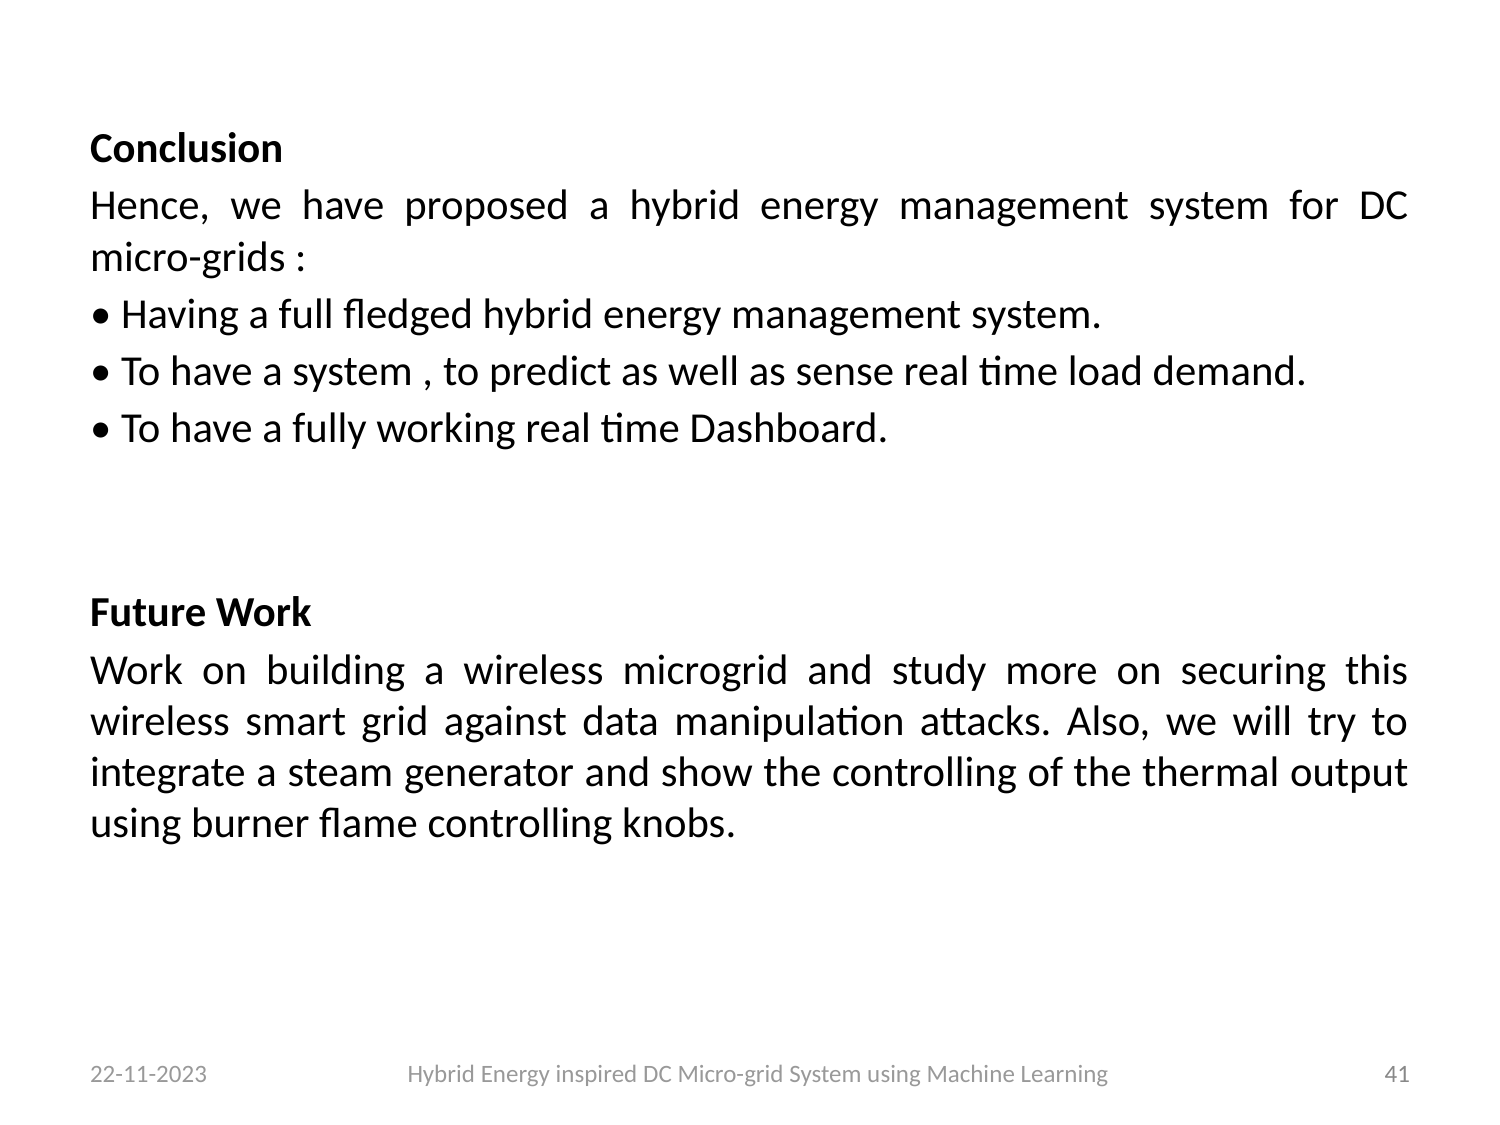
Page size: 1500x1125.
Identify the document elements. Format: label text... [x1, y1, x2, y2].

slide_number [75, 1042, 1285, 1103]
list Conclusion Hence, we have proposed a hybrid energy management system for DC micro-grids : • Having a full fledged hybrid energy management system. • To have a system , to predict as well as sense real time load demand. • To have a fully working real time Dashboard. Future Work Work on building a wireless microgrid and study more on securing this wireless smart grid against data manipulation attacks. Also, we will try to integrate a steam generator and show the controlling of the thermal output using burner flame controlling knobs. [75, 112, 1425, 855]
slide_number ‹#› [1285, 1042, 1425, 1103]
